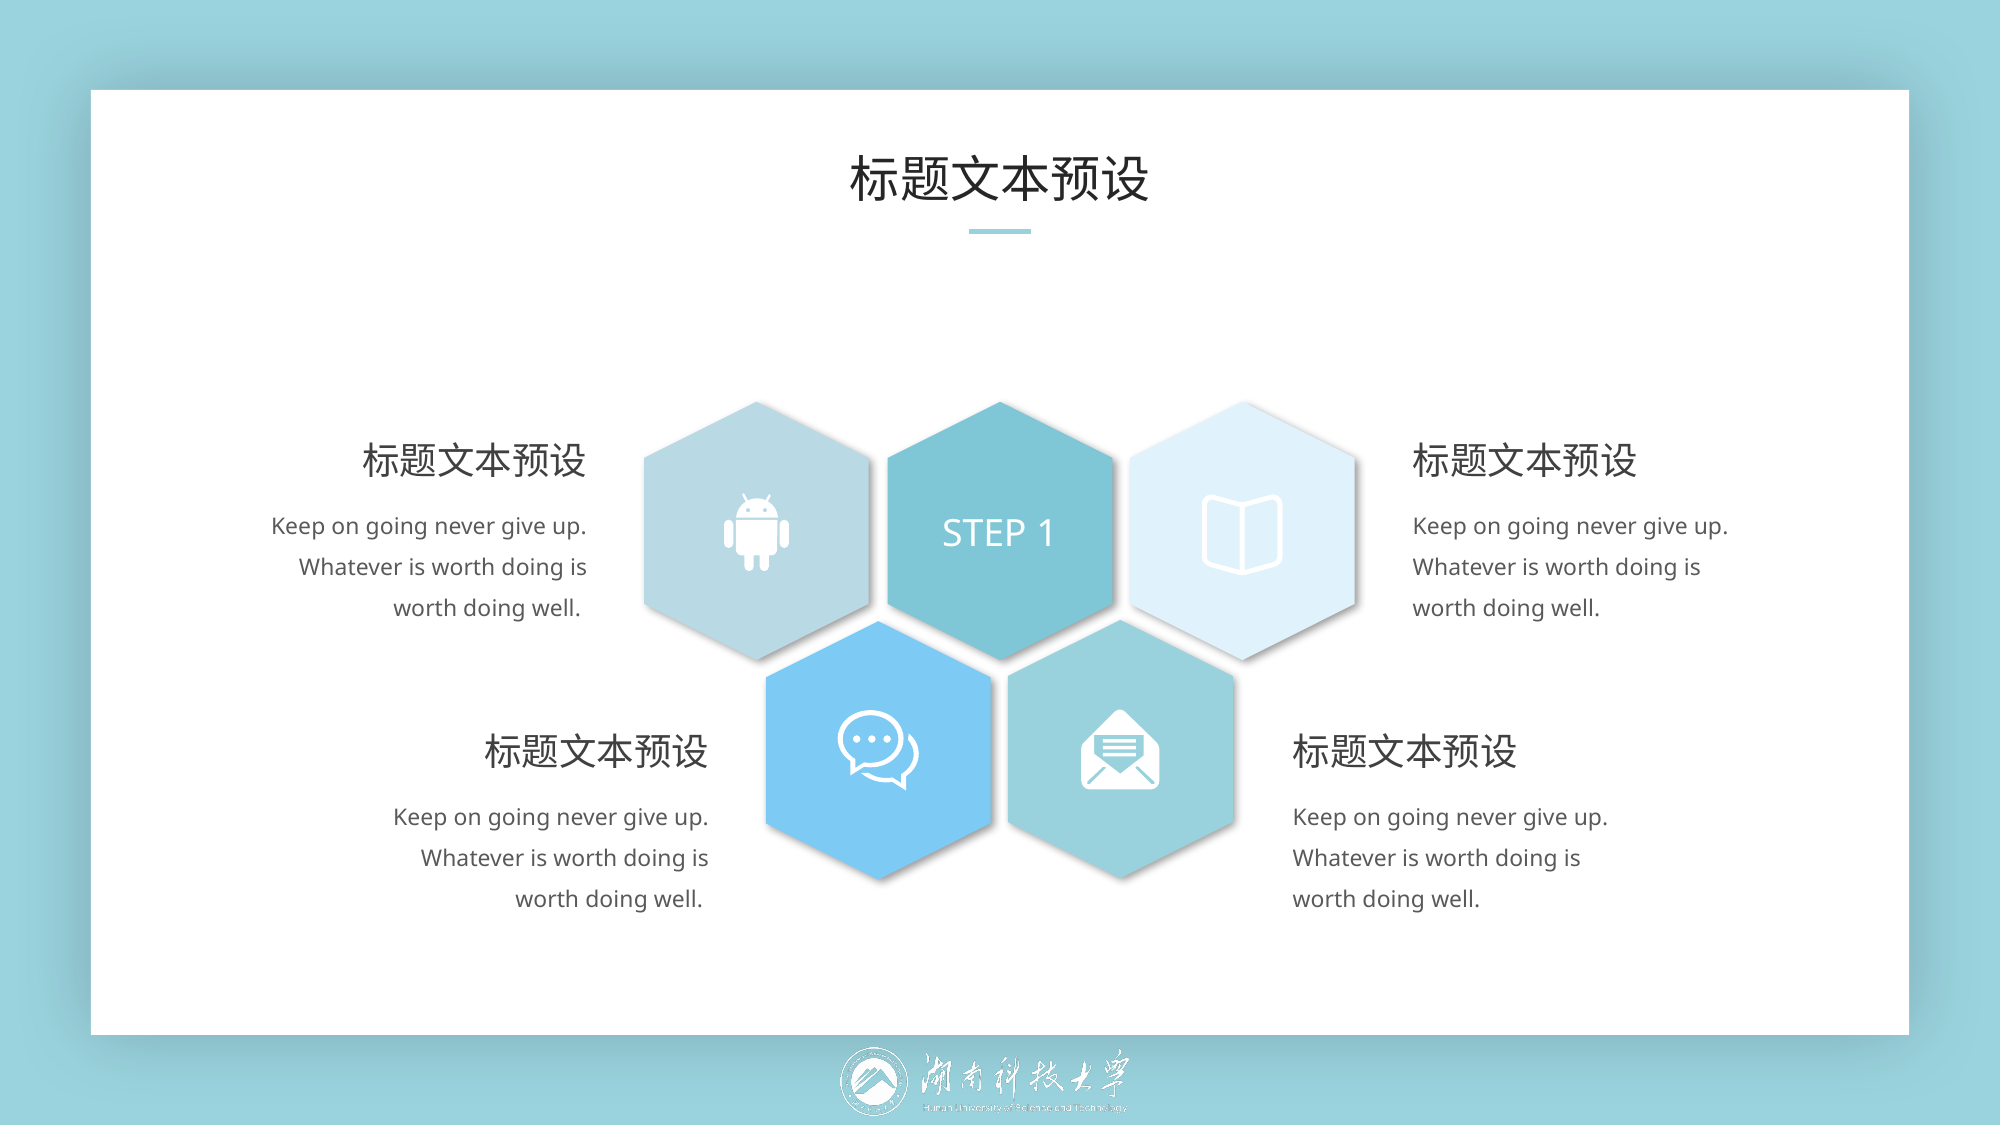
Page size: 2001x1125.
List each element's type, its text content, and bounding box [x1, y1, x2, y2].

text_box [229, 429, 603, 631]
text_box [351, 720, 724, 922]
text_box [1129, 401, 1355, 661]
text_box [1277, 720, 1651, 922]
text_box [765, 621, 991, 880]
picture [840, 1047, 1129, 1116]
text_box STEP 1 [886, 400, 1114, 662]
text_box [833, 139, 1167, 232]
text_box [644, 401, 869, 661]
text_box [1007, 619, 1233, 879]
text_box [1397, 429, 1771, 631]
